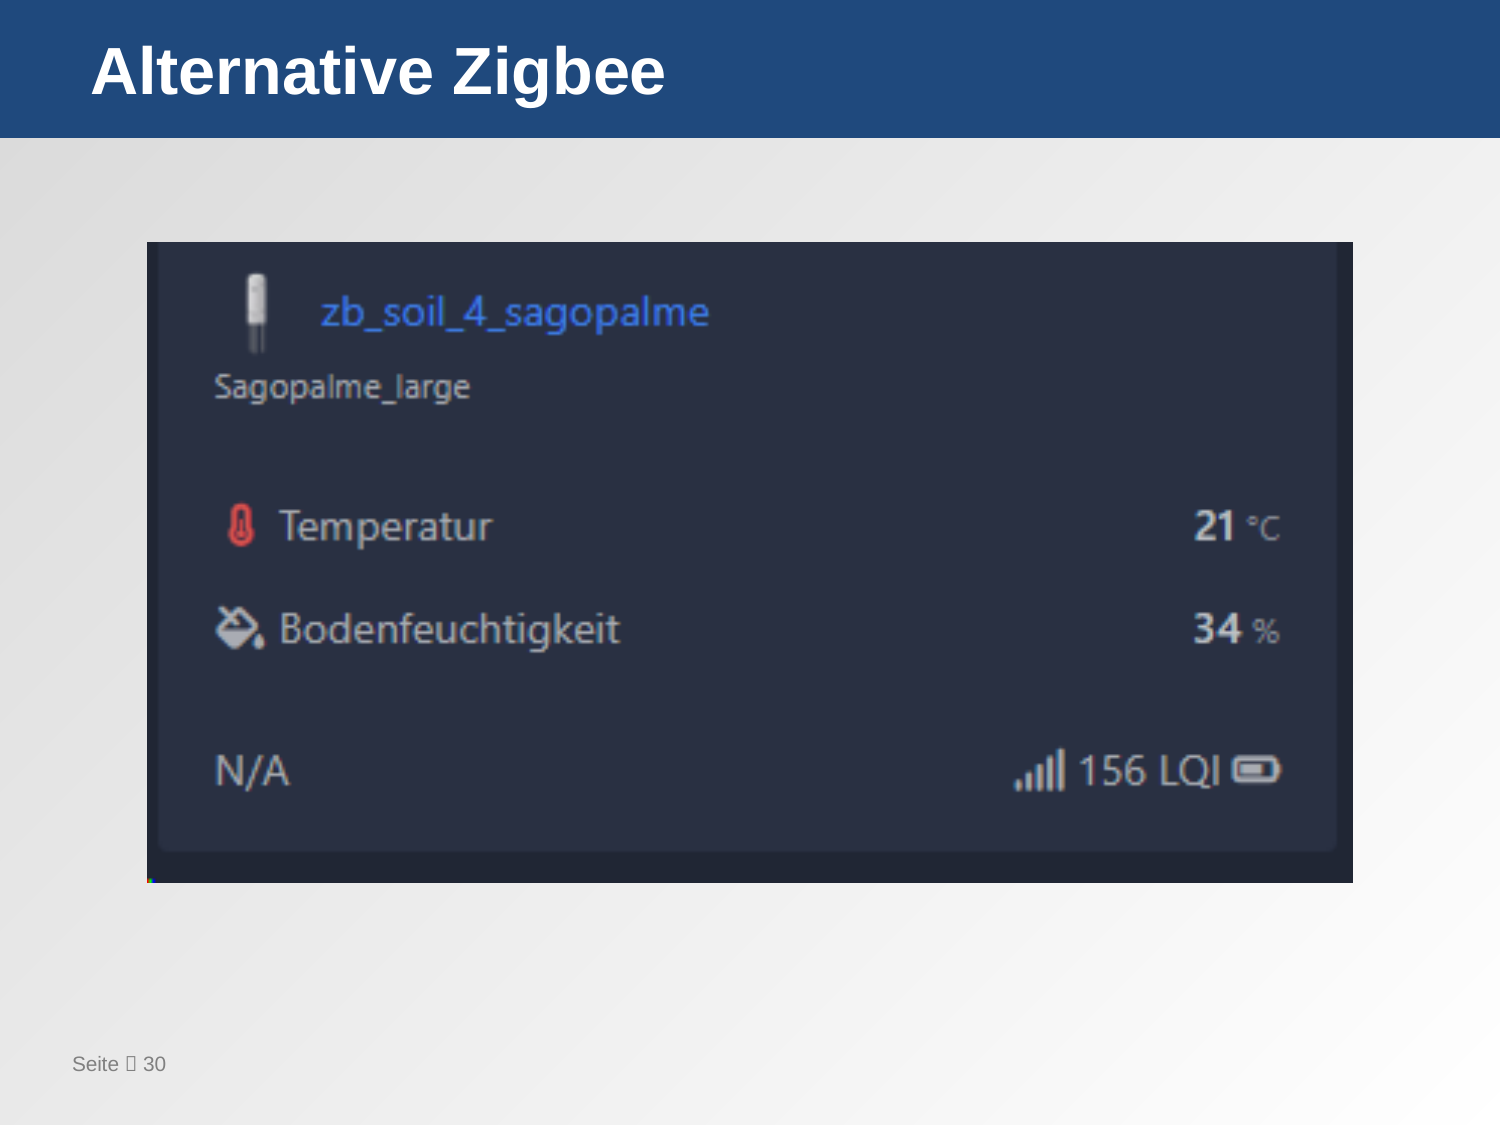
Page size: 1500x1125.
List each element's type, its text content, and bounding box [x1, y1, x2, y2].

picture [147, 242, 1353, 883]
title Alternative Zigbee [75, 20, 1425, 208]
